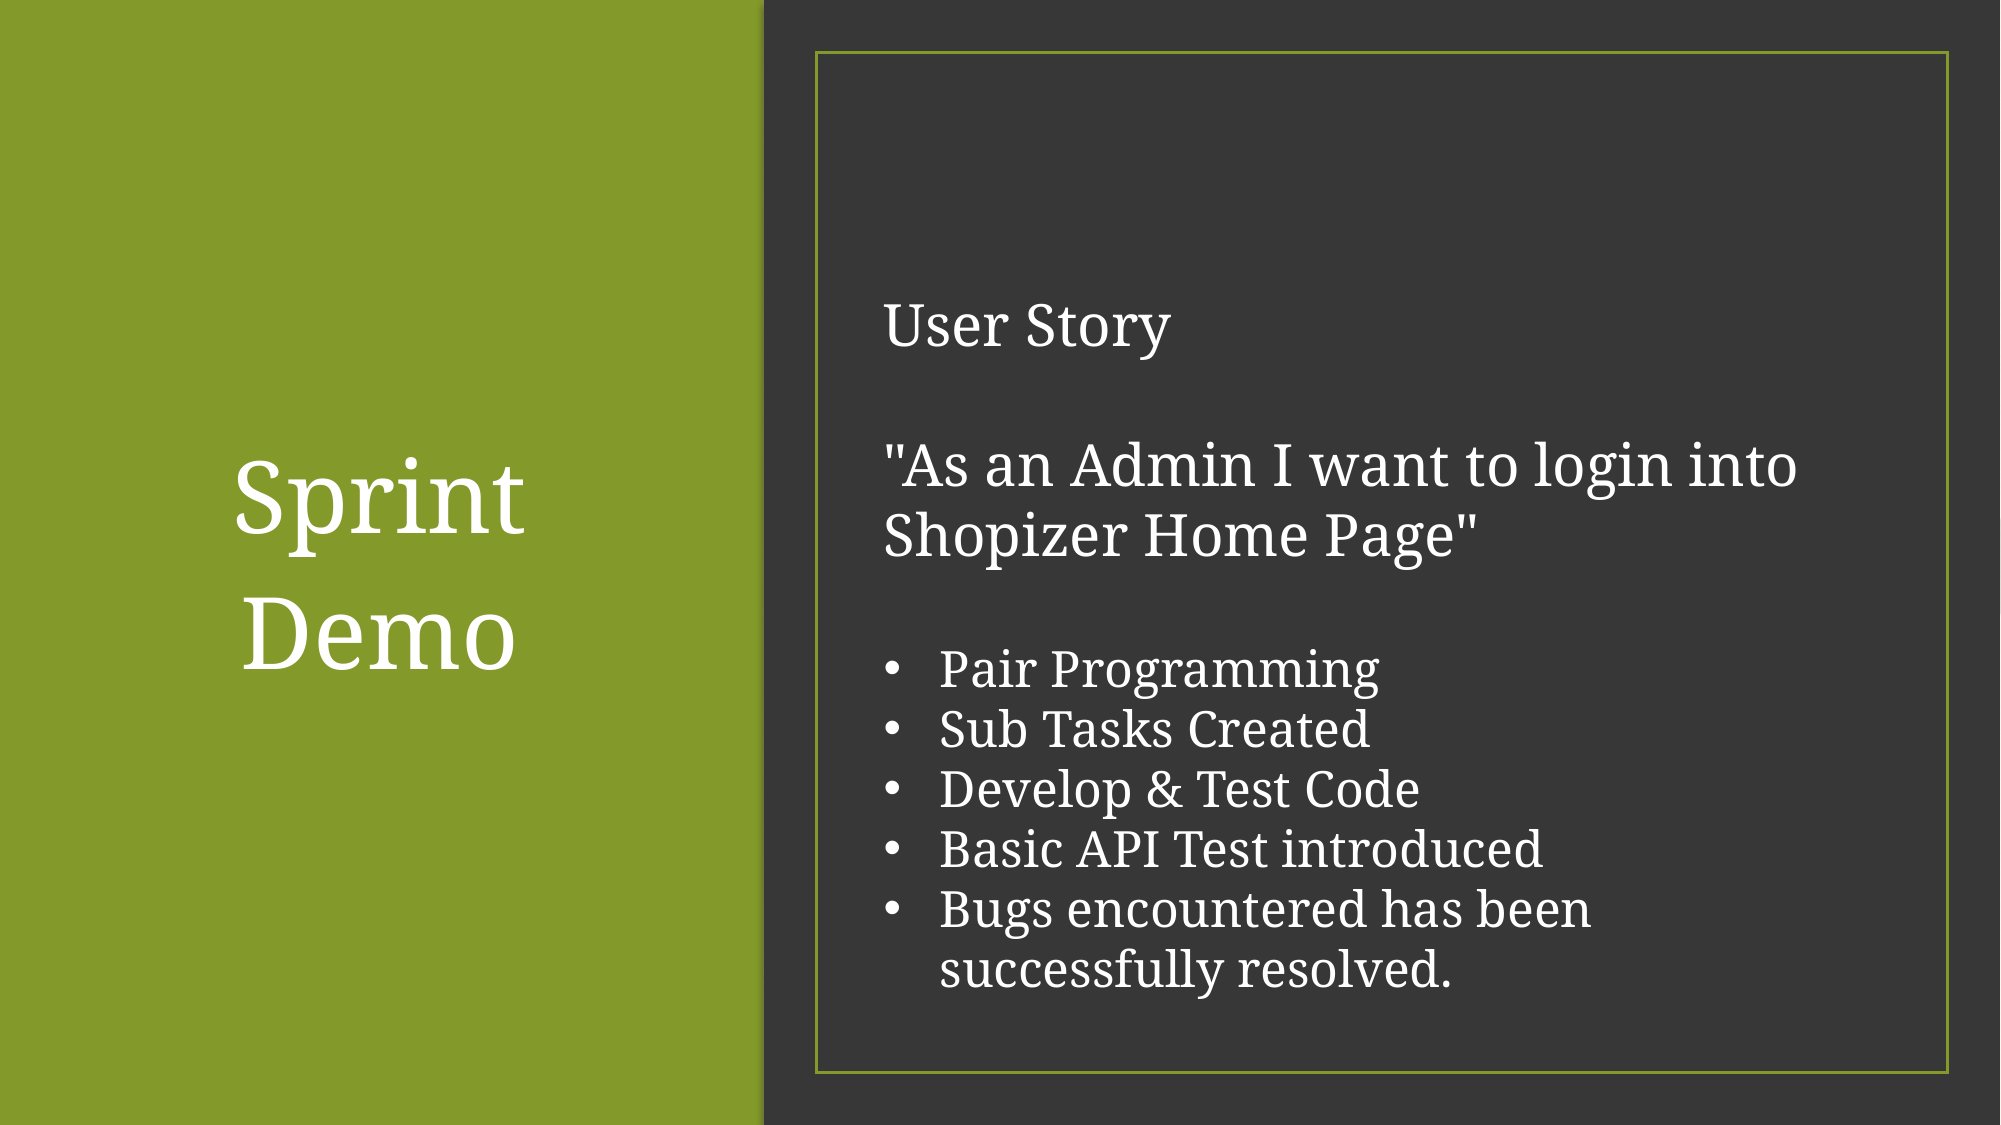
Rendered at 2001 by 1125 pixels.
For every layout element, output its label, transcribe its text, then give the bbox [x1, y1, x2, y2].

text_box [761, 0, 2000, 1125]
text_box User Story "As an Admin I want to login into Shopizer Home Page" Pair Programming Sub Tasks Created Develop & Test Code Basic API Test introduced Bugs encountered has been successfully resolved. [868, 280, 1896, 1006]
text_box [0, 0, 761, 1125]
text_box Sprint Demo [105, 104, 656, 1021]
text_box [816, 52, 1948, 1073]
